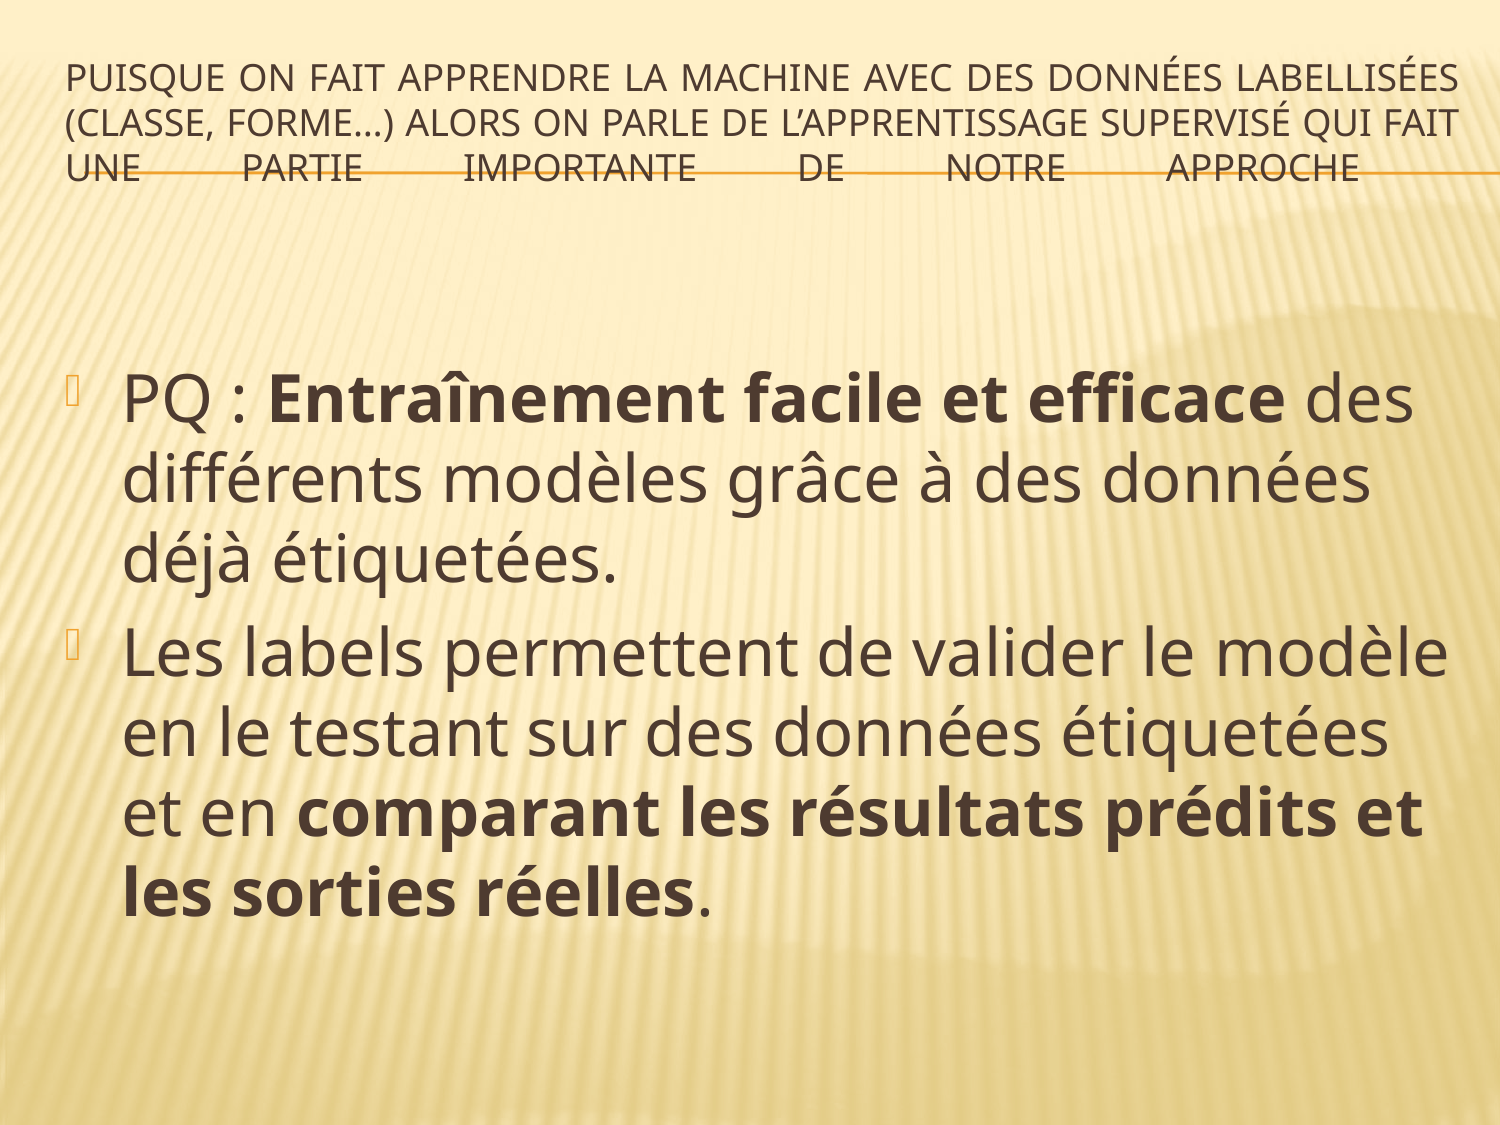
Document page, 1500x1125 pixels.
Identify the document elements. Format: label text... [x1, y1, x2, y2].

list PQ : Entraînement facile et efficace des différents modèles grâce à des données déjà étiquetées. Les labels permettent de valider le modèle en le testant sur des données étiquetées et en comparant les résultats prédits et les sorties réelles. [50, 254, 1475, 998]
title Puisque on fait apprendre la machine avec des données labellisées (classe, forme…) alors on parle de l’apprentissage supervisé qui fait une partie importante de notre approche [50, 75, 1475, 213]
